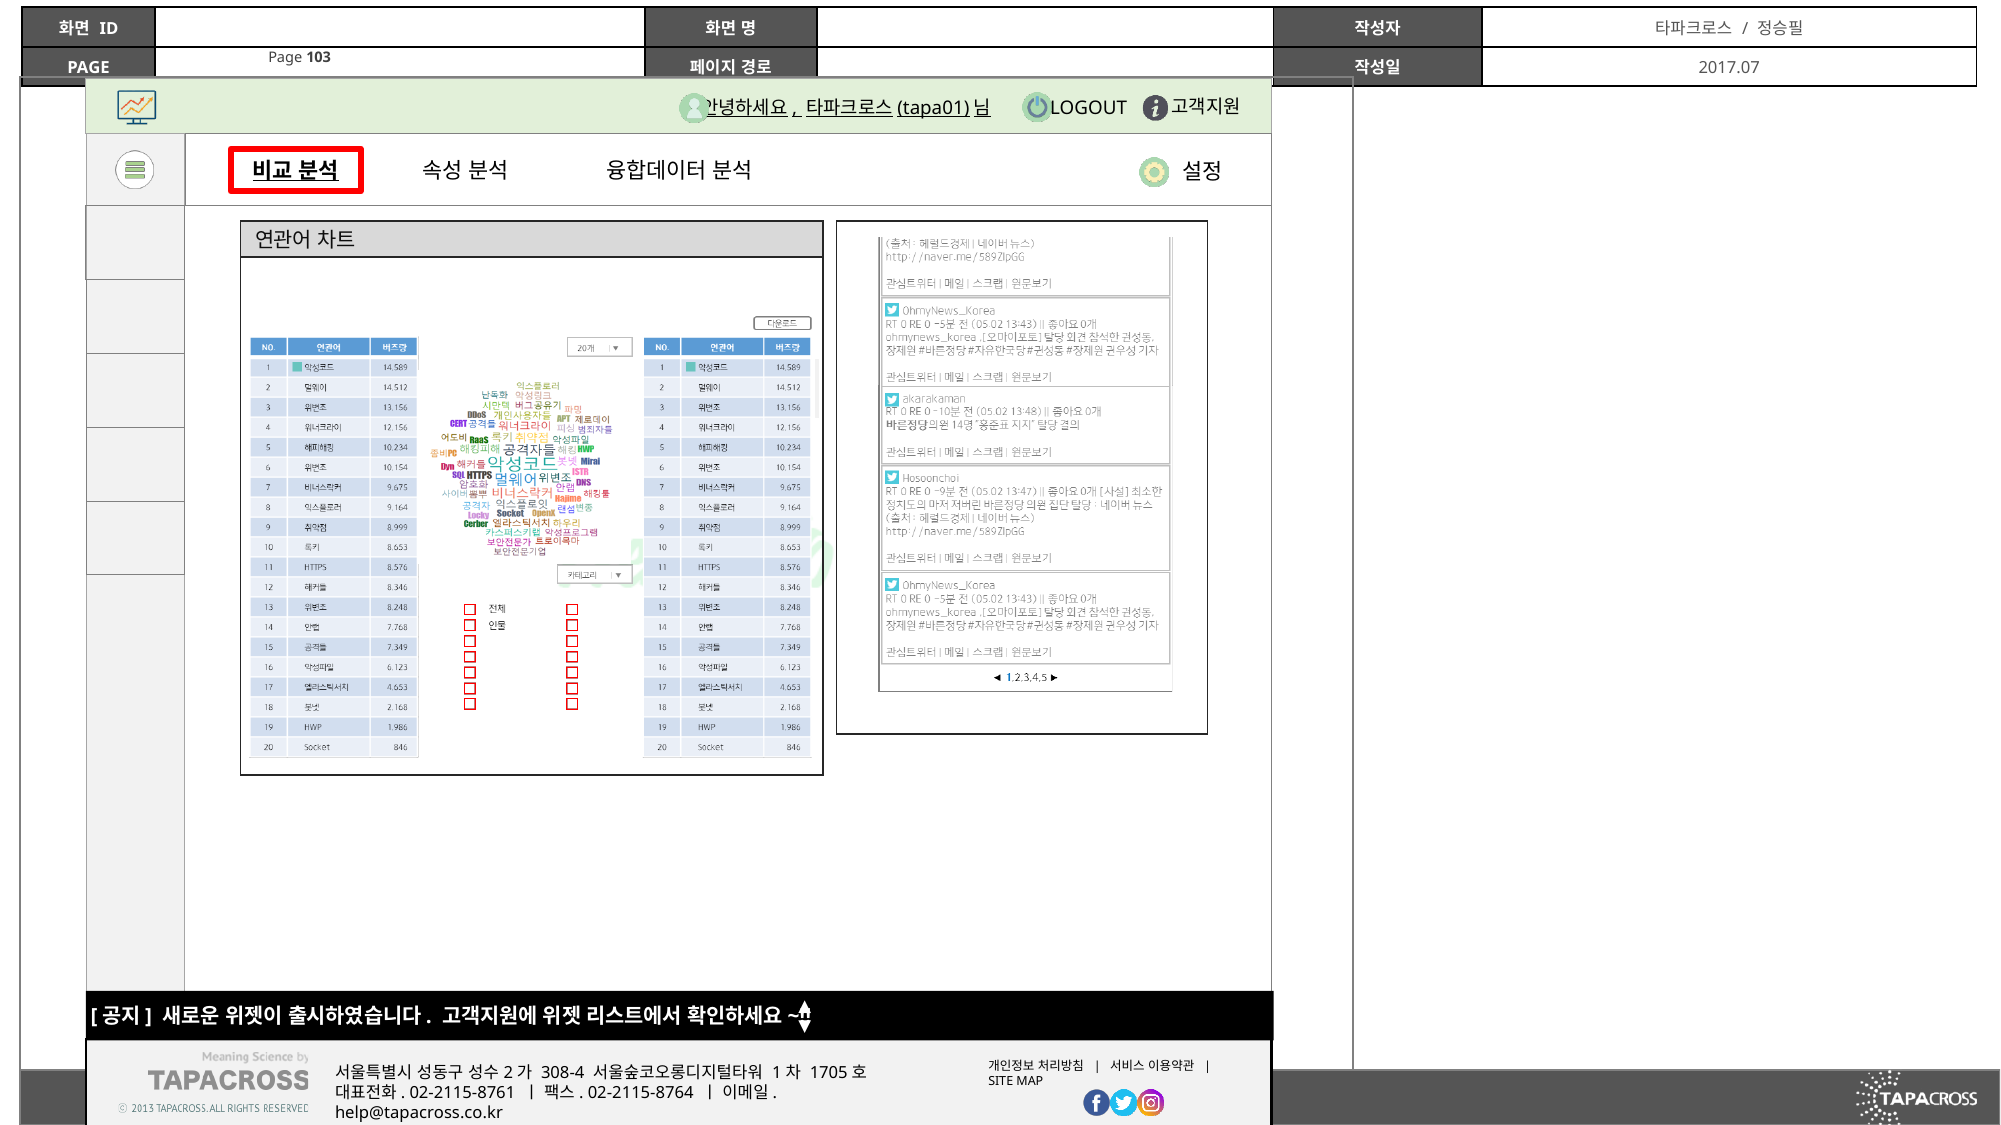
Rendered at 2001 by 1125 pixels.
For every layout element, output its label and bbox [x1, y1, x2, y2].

text_box [230, 148, 361, 192]
text_box [408, 148, 524, 190]
picture [1855, 1064, 1977, 1125]
picture [1083, 1089, 1164, 1116]
picture [1139, 92, 1170, 123]
picture [115, 150, 154, 189]
text_box [239, 220, 824, 776]
text_box [592, 148, 768, 190]
picture [1022, 92, 1052, 122]
picture [111, 82, 164, 129]
picture [249, 314, 819, 758]
picture [118, 1052, 309, 1115]
picture [877, 237, 1173, 692]
text_box [835, 220, 1208, 735]
picture [1139, 157, 1169, 187]
picture [679, 93, 709, 123]
